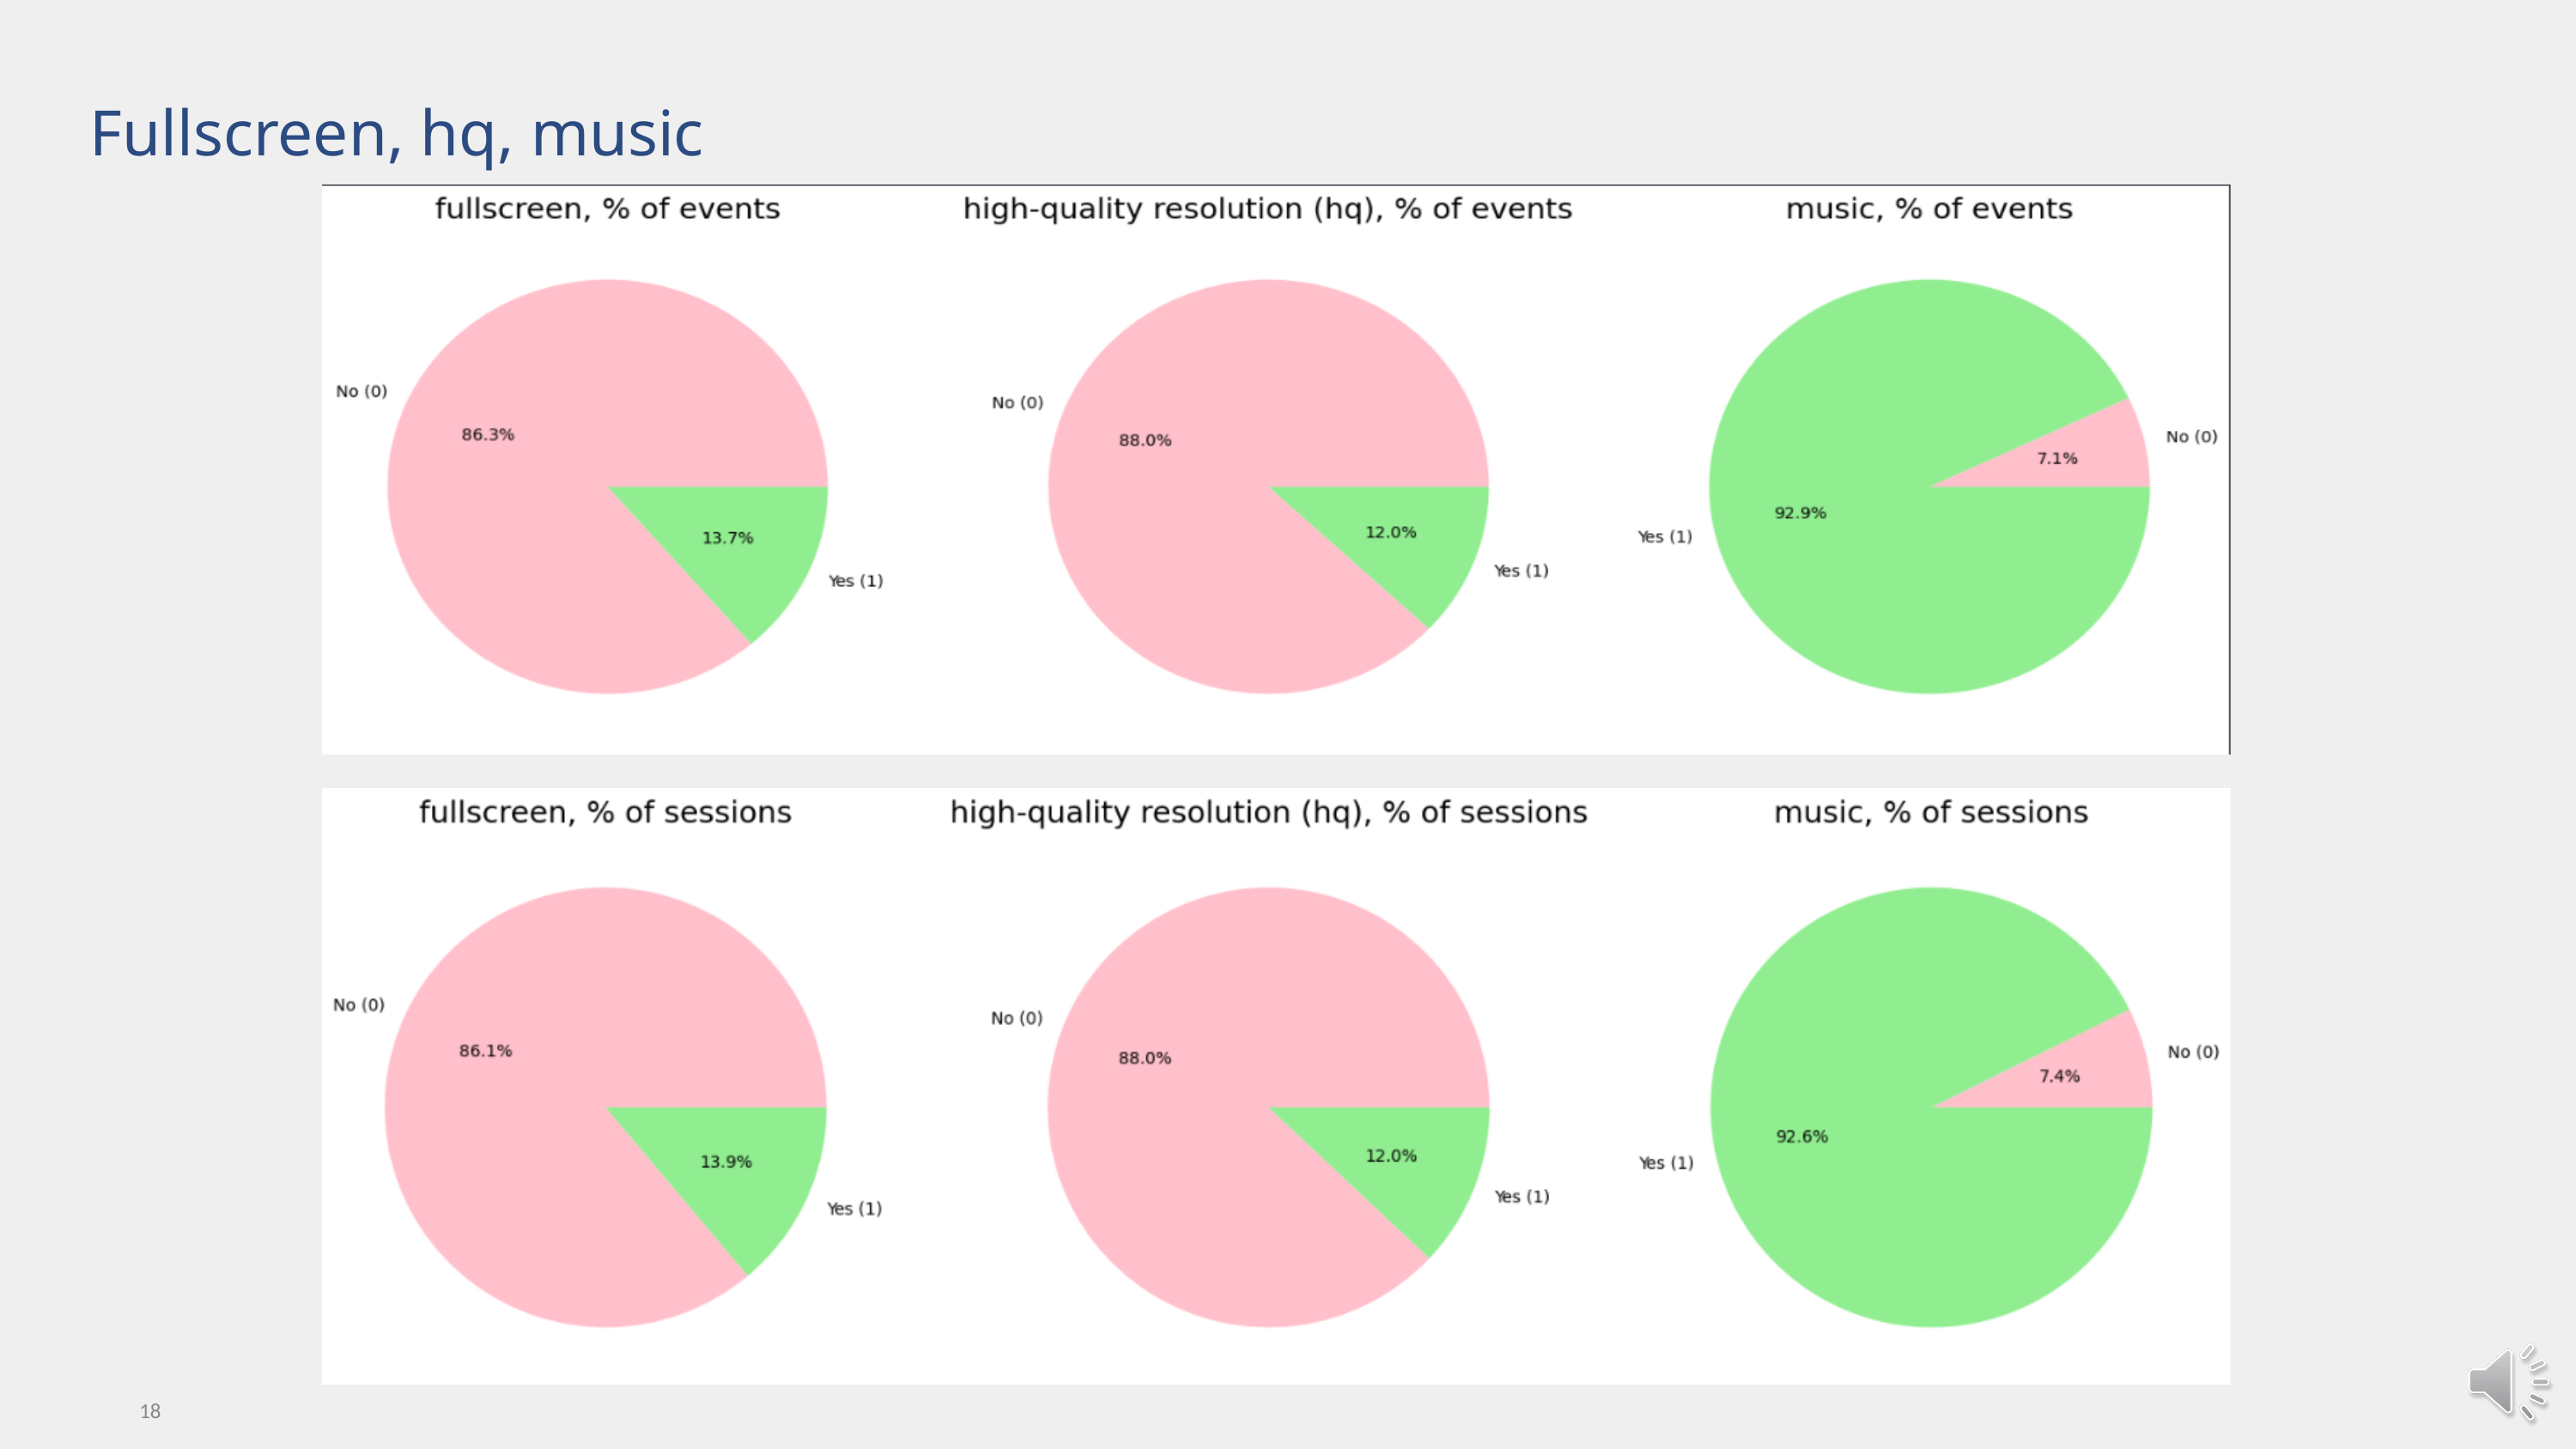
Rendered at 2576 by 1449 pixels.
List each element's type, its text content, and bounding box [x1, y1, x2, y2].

text_box [321, 788, 2231, 1385]
picture [2468, 1341, 2555, 1428]
text_box [321, 185, 2231, 755]
slide_number 18 [0, 1384, 301, 1436]
text_box Fullscreen, hq, music [32, 70, 762, 168]
